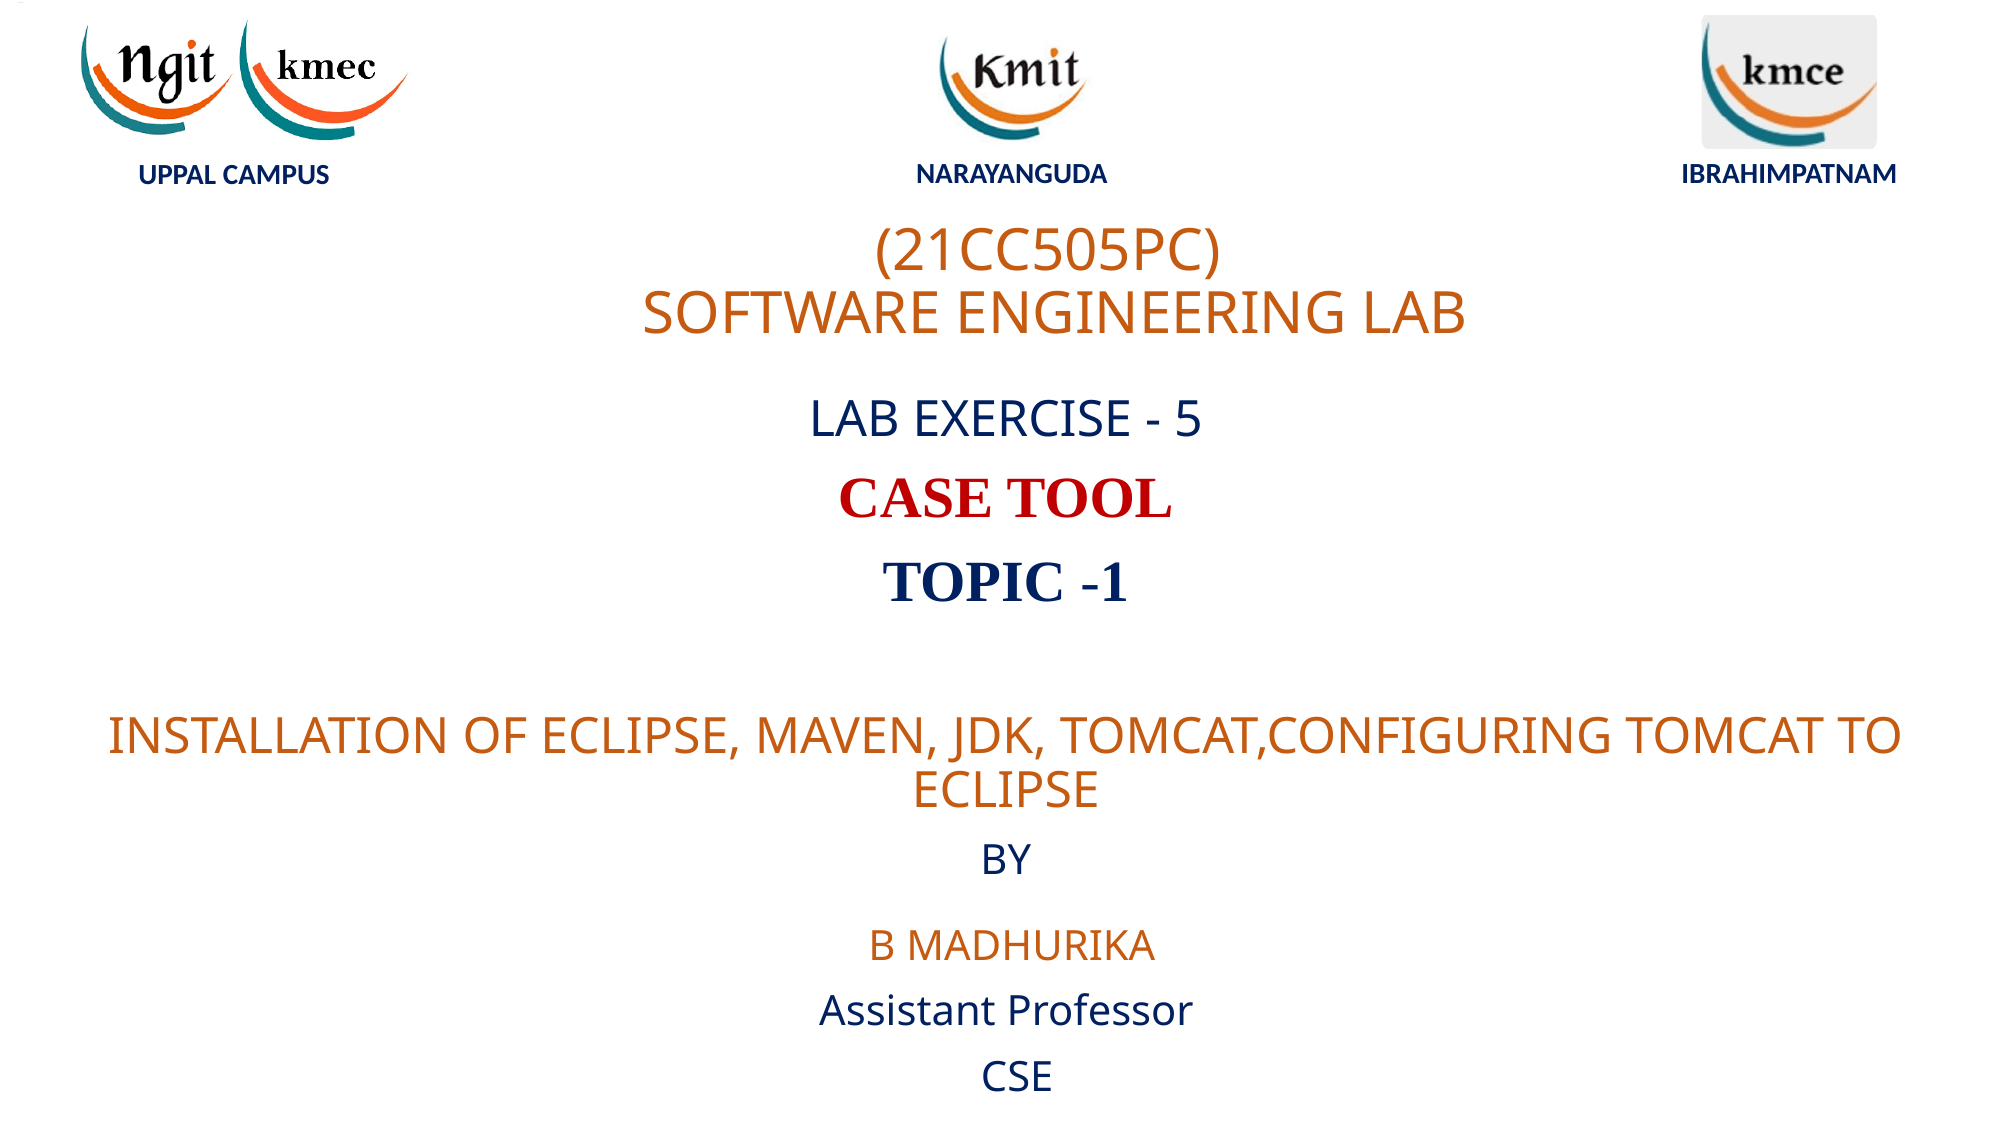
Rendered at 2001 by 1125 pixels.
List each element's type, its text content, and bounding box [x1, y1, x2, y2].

text_box B MADHURIKA Assistant Professor CSE [299, 899, 1725, 1125]
title (21CC505PC) SOFTWARE ENGINEERING LAB [157, 98, 1954, 468]
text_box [66, 10, 1946, 194]
subtitle LAB EXERCISE - 5 CASE TOOL TOPIC -1 INSTALLATION OF ECLIPSE, MAVEN, JDK, TOMCAT,CONFIGURING TOMCAT TO ECLIPSE BY [66, 488, 1946, 1013]
